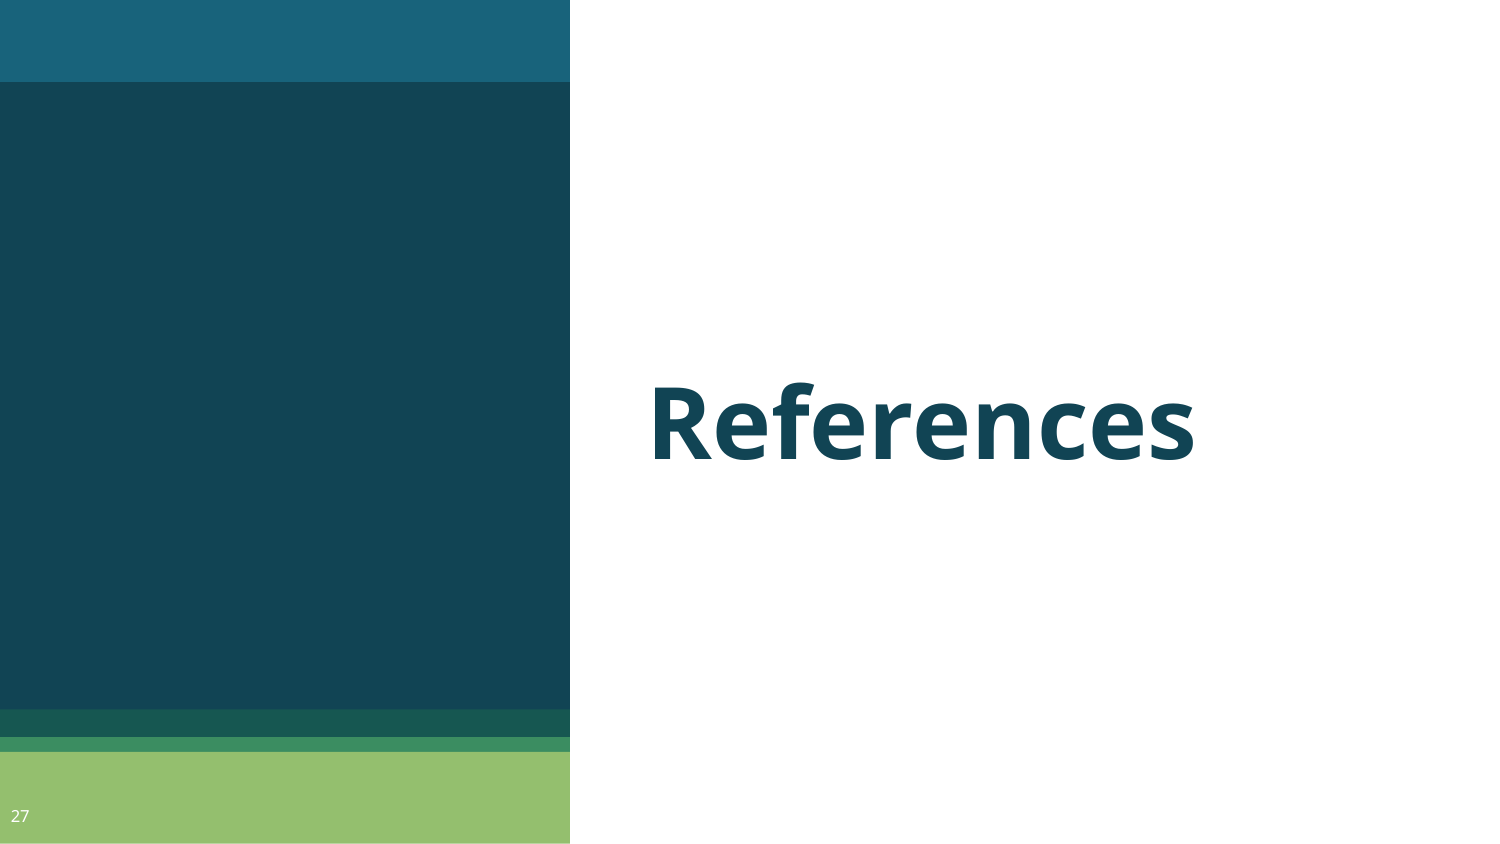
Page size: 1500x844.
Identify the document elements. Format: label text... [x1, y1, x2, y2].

title References [631, 349, 1371, 495]
slide_number ‹#› [0, 790, 49, 844]
text_box [0, 82, 570, 709]
